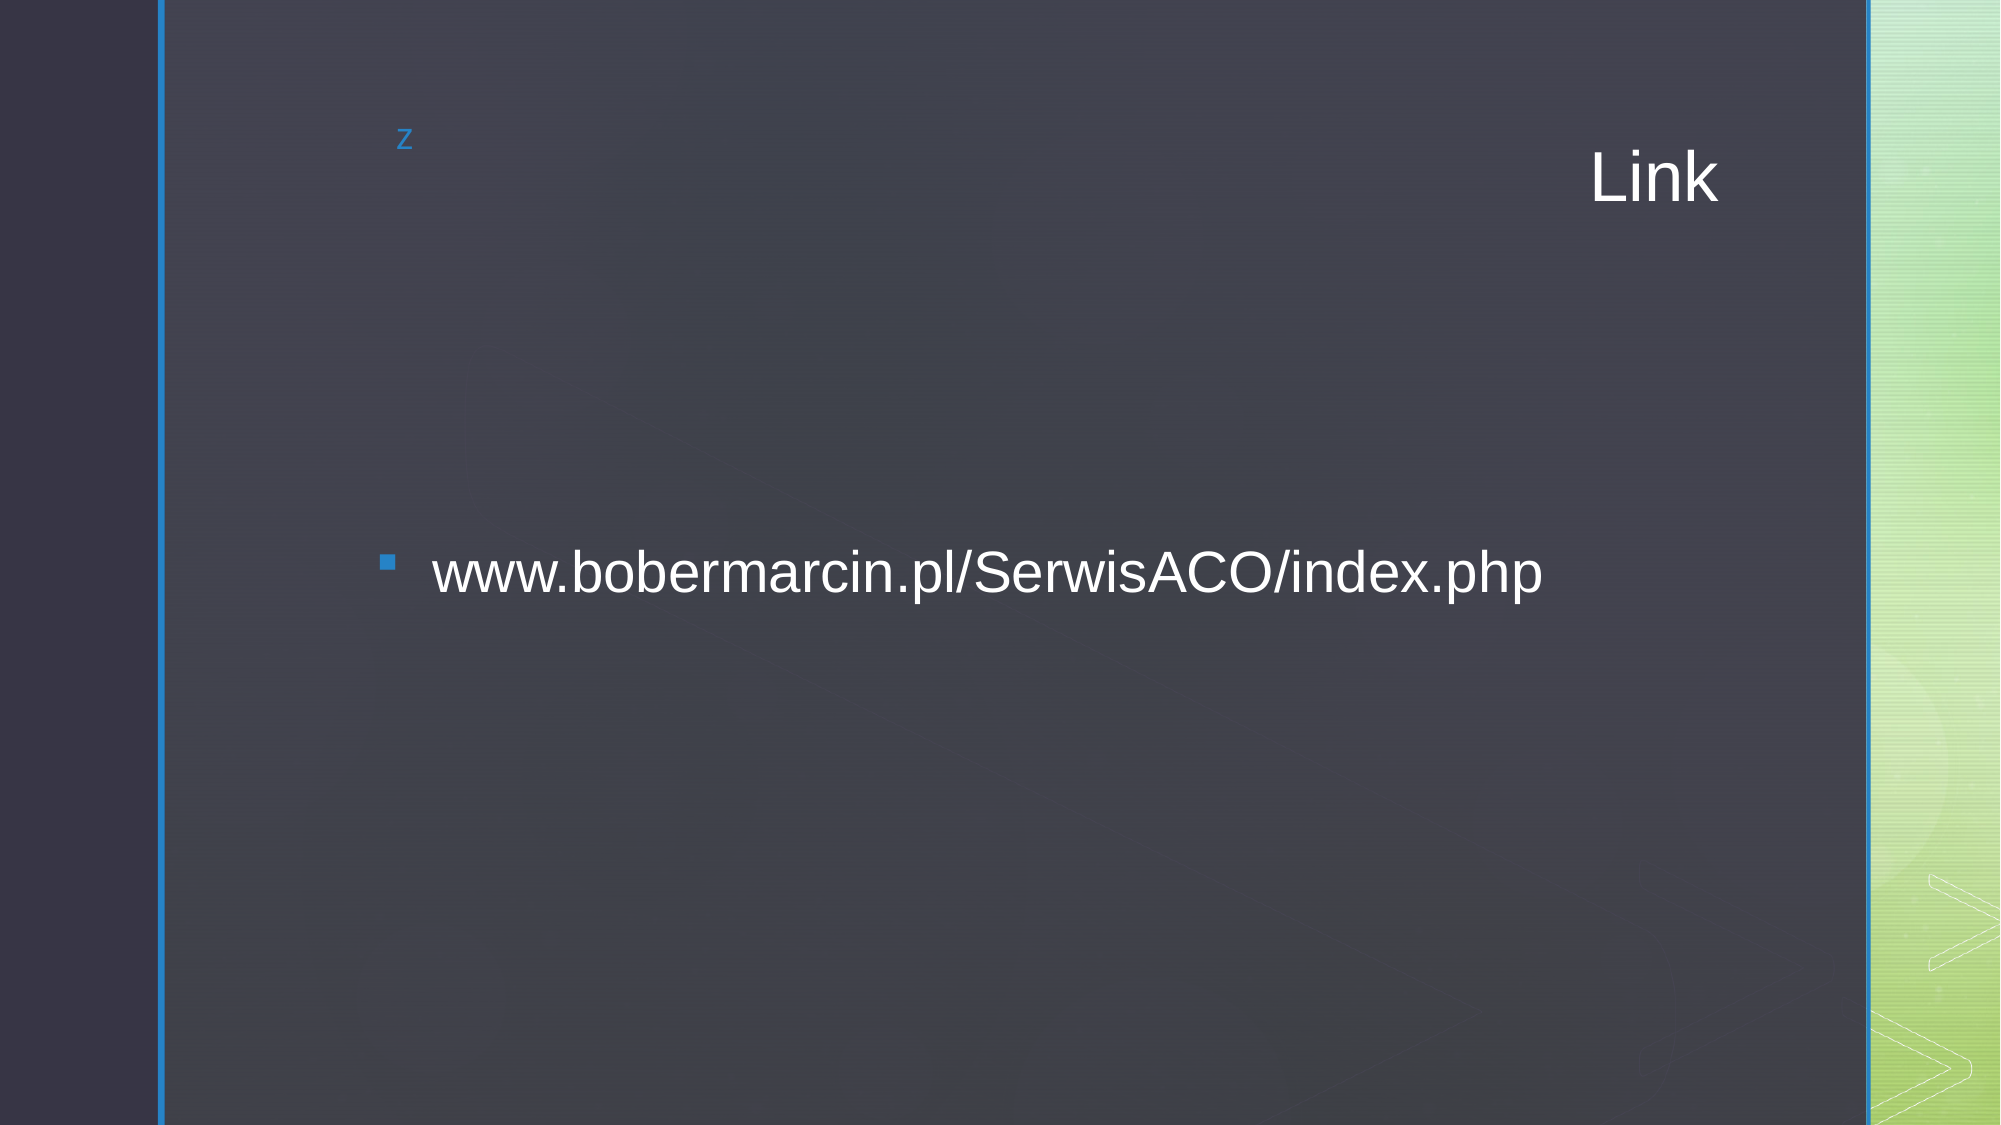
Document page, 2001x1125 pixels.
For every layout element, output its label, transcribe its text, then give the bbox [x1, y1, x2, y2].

list www.bobermarcin.pl/SerwisACO/index.php [360, 234, 1640, 891]
title Link [428, 132, 1734, 310]
picture [1871, 0, 2001, 1125]
